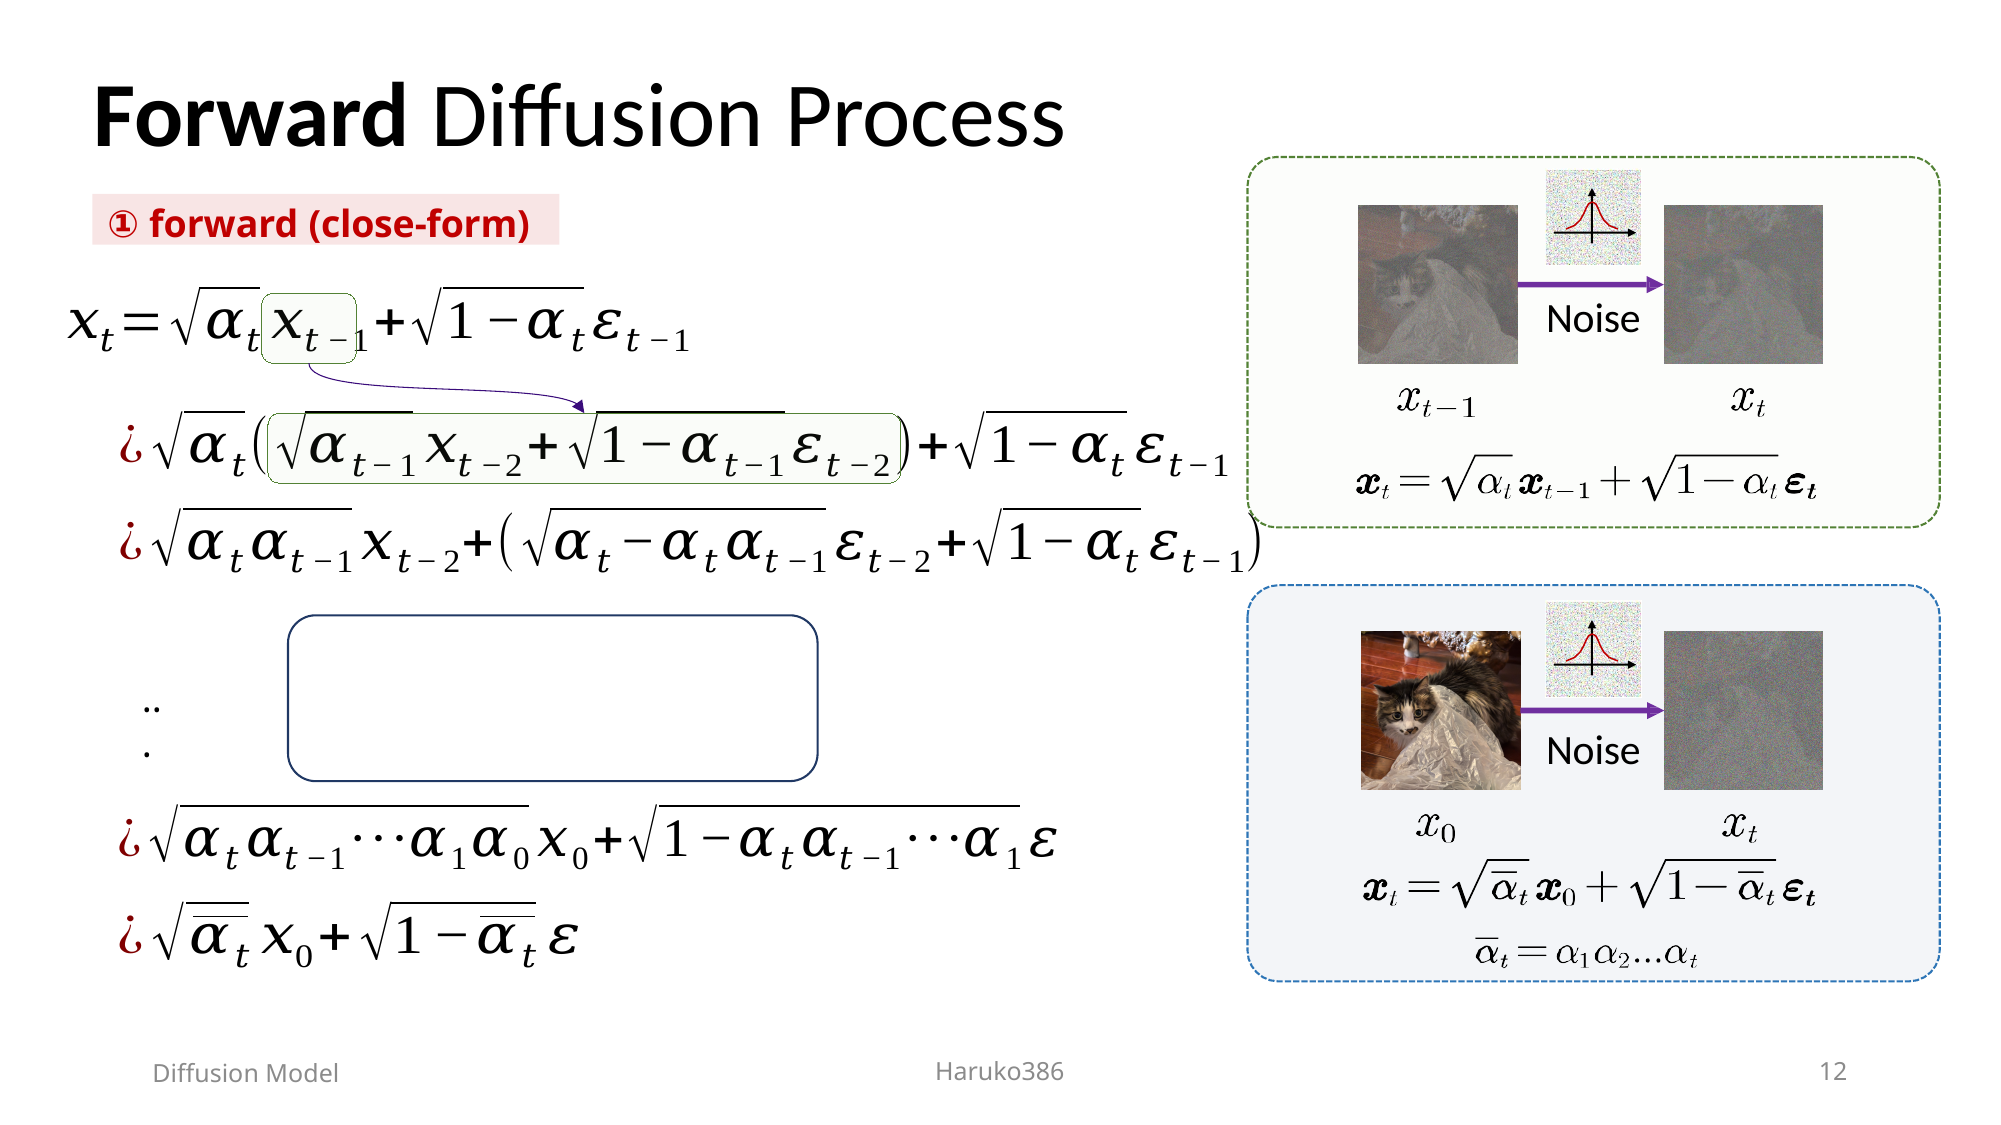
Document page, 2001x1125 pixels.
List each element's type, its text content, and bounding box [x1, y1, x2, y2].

title Forward Diffusion Process [78, 59, 1804, 180]
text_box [1356, 168, 1816, 502]
slide_number 11 [1412, 1042, 1863, 1103]
slide_number Diffusion Model [137, 1042, 588, 1103]
text_box ··· [127, 678, 185, 784]
text_box ① forward (close-form) [92, 193, 560, 245]
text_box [421, 250, 472, 526]
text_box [1247, 585, 1940, 982]
text_box [286, 614, 819, 783]
text_box [267, 413, 421, 484]
text_box [472, 413, 901, 484]
footer Haruko386 [662, 1042, 1338, 1103]
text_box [1247, 156, 1940, 528]
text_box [1363, 600, 1815, 969]
text_box [261, 293, 357, 364]
